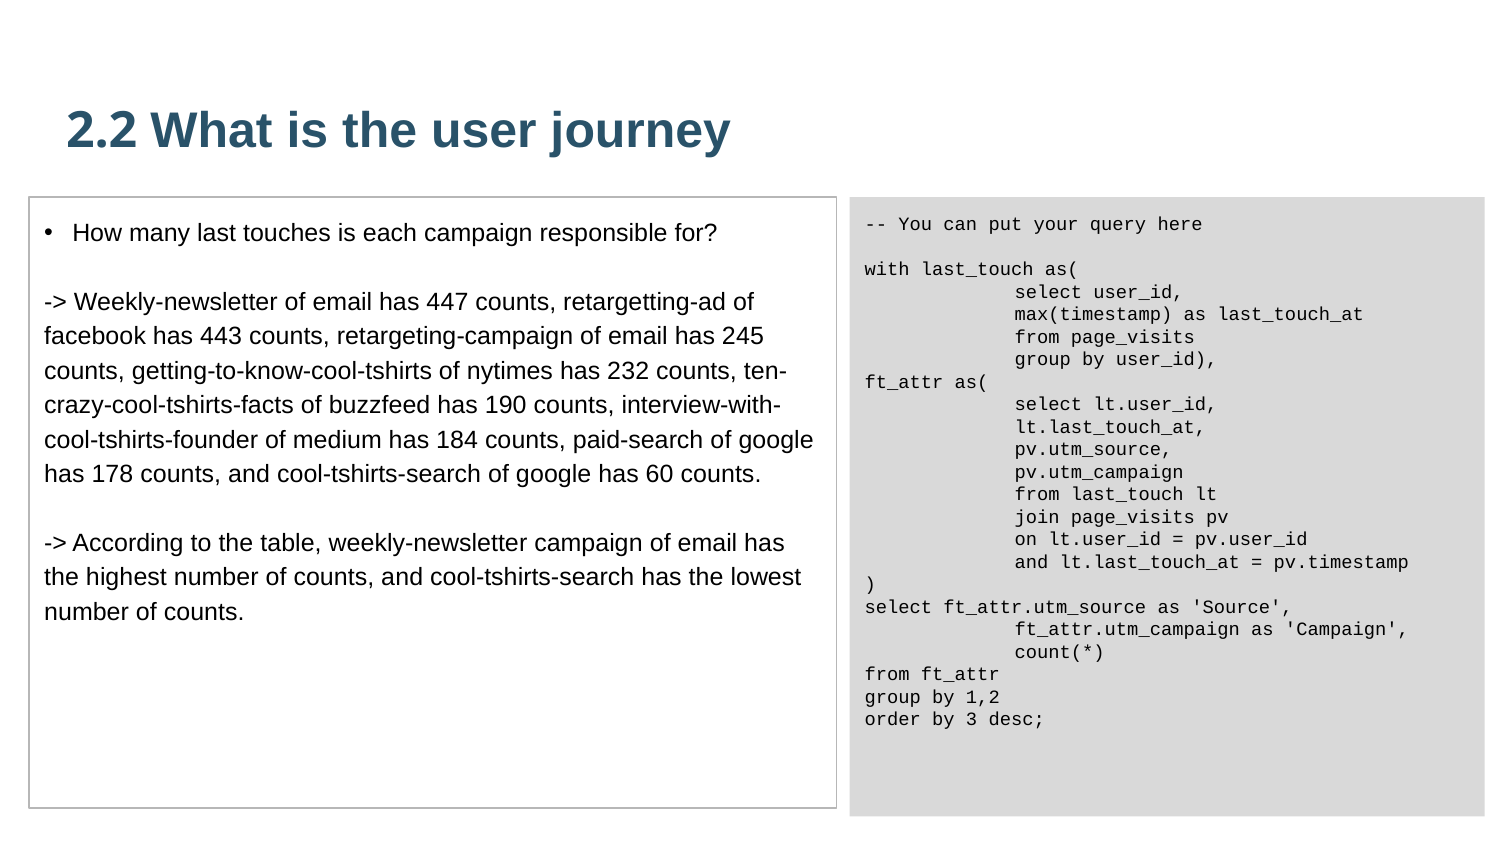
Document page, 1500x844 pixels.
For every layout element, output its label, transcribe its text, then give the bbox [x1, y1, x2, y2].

text_box How many last touches is each campaign responsible for? -> Weekly-newsletter of email has 447 counts, retargetting-ad of facebook has 443 counts, retargeting-campaign of email has 245 counts, getting-to-know-cool-tshirts of nytimes has 232 counts, ten-crazy-cool-tshirts-facts of buzzfeed has 190 counts, interview-with-cool-tshirts-founder of medium has 184 counts, paid-search of google has 178 counts, and cool-tshirts-search of google has 60 counts. -> According to the table, weekly-newsletter campaign of email has the highest number of counts, and cool-tshirts-search has the lowest number of counts. [29, 197, 837, 809]
text_box 2.2 What is the user journey [51, 35, 1449, 173]
text_box -- You can put your query here with last_touch as( select user_id, max(timestamp) as last_touch_at from page_visits group by user_id), ft_attr as( select lt.user_id, lt.last_touch_at, pv.utm_source, pv.utm_campaign from last_touch lt join page_visits pv on lt.user_id = pv.user_id and lt.last_touch_at = pv.timestamp ) select ft_attr.utm_source as 'Source', ft_attr.utm_campaign as 'Campaign', count(*) from ft_attr group by 1,2 order by 3 desc; [849, 197, 1485, 817]
